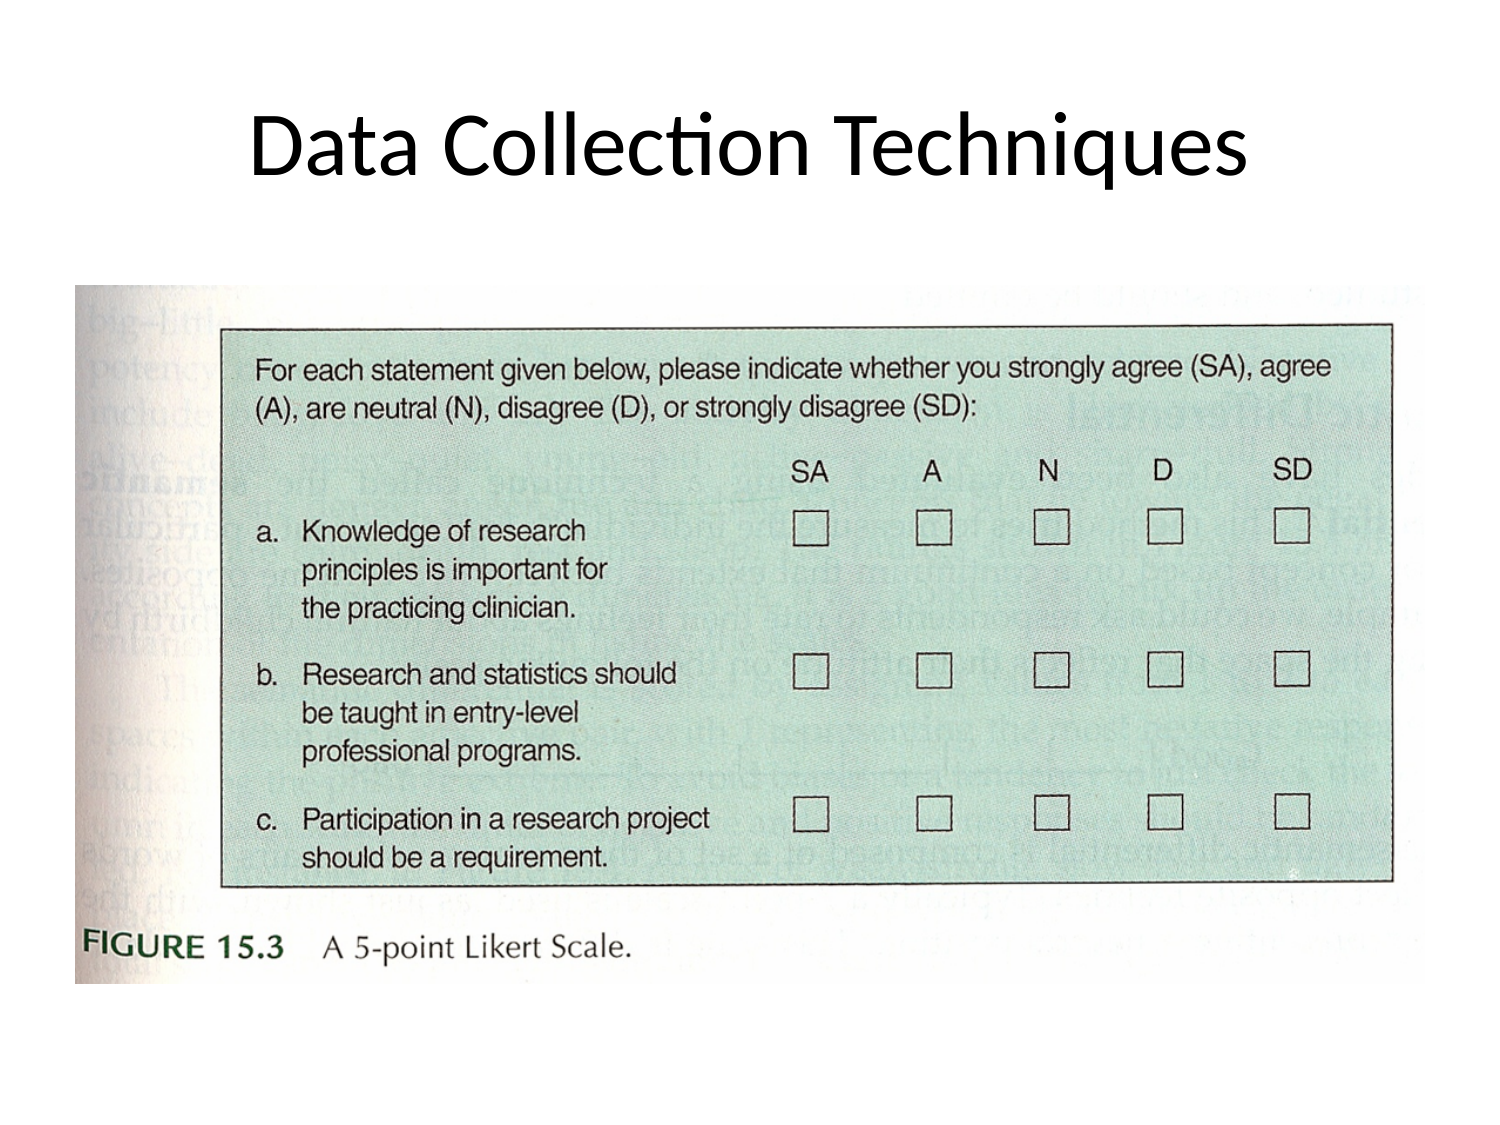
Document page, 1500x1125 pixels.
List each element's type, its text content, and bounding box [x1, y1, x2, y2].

title Data Collection Techniques [75, 45, 1425, 233]
picture [74, 285, 1426, 984]
